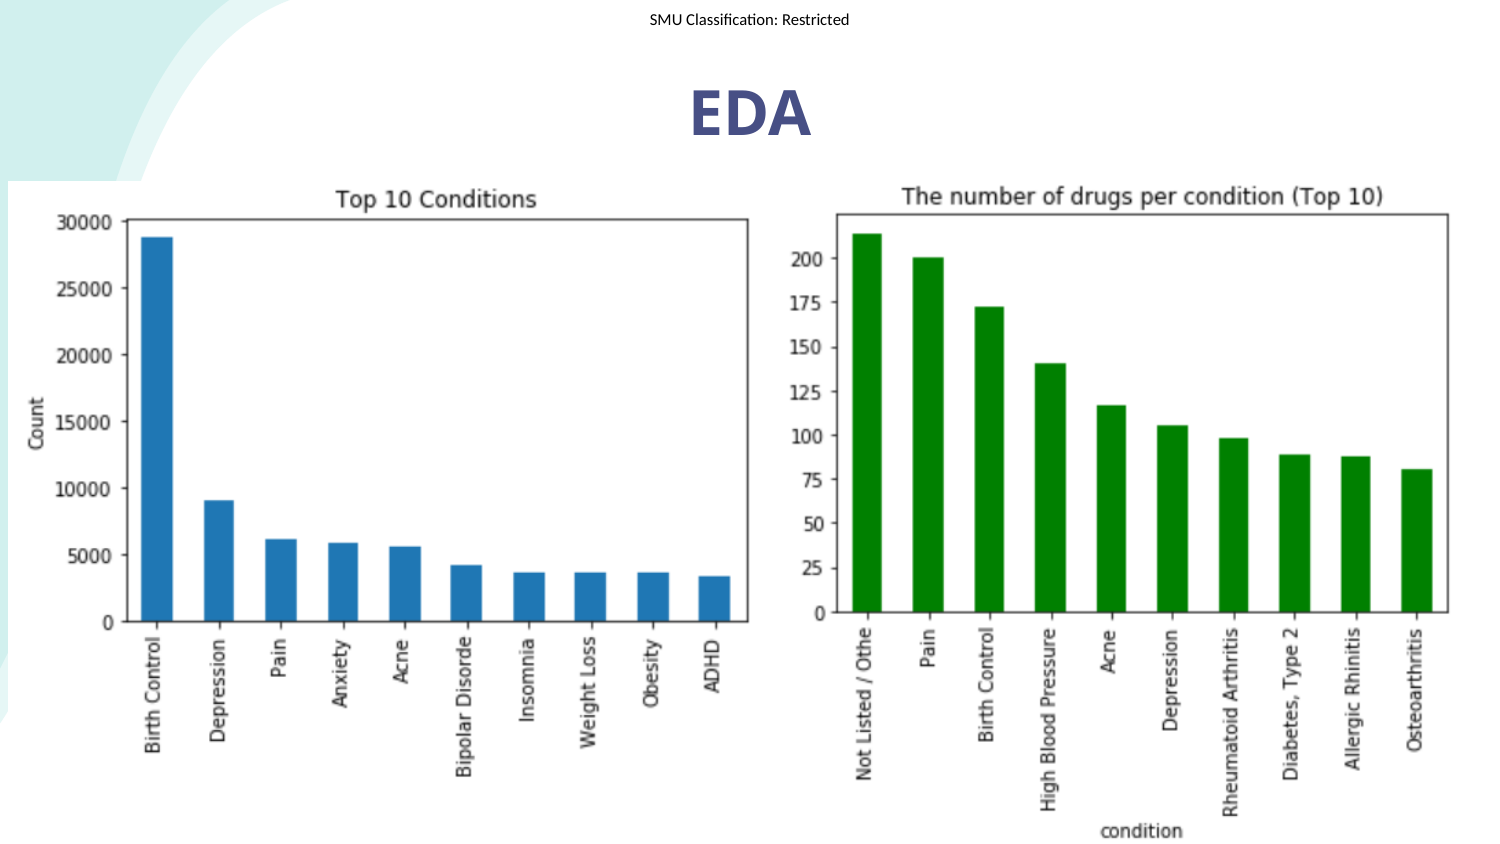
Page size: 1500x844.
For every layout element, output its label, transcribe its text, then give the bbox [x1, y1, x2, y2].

picture [769, 165, 1472, 844]
picture [8, 181, 758, 782]
title EDA [118, 72, 1382, 152]
